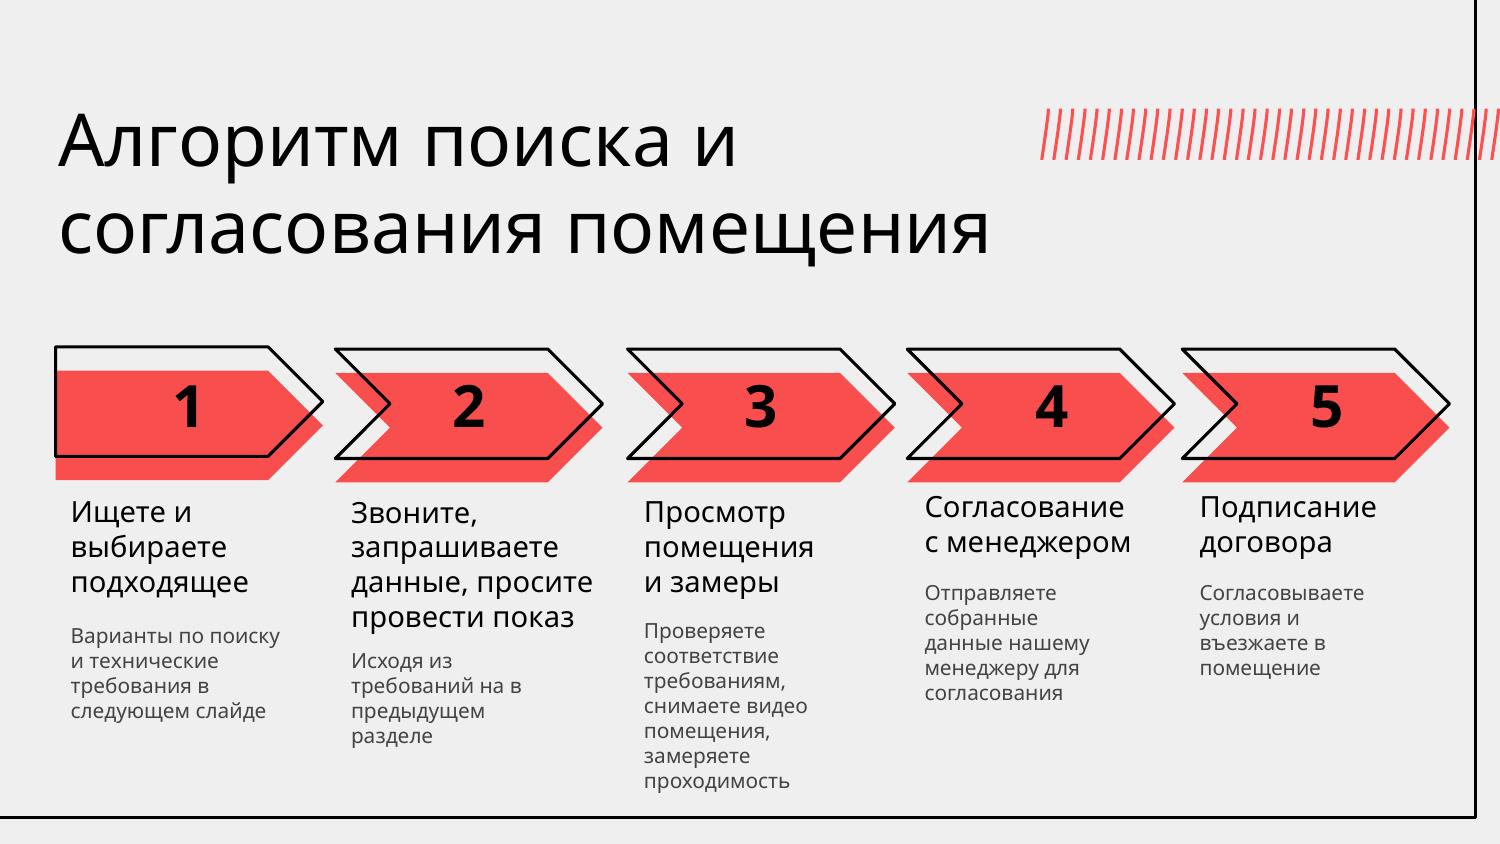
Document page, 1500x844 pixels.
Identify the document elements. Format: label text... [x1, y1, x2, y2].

text_box Согласование с менеджером [909, 489, 1177, 574]
text_box Отправляете собранные данные нашему менеджеру для согласования [909, 574, 1127, 675]
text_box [627, 348, 896, 483]
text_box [55, 346, 324, 481]
title Алгоритм поиска и согласования помещения [43, 78, 1064, 173]
text_box Просмотр помещения и замеры [629, 490, 846, 613]
text_box Исходя из требований на в предыдущем разделе [336, 649, 553, 767]
text_box Ищете и выбираете подходящее [55, 489, 301, 607]
text_box Подписание договора [1184, 488, 1452, 574]
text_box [335, 348, 603, 483]
text_box Согласовываете условия и въезжаете в помещение [1184, 574, 1402, 699]
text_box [1182, 348, 1450, 483]
text_box Проверяете соответствие требованиям, снимаете видео помещения, замеряете проходимость [628, 602, 874, 797]
text_box Варианты по поиску и технические требования в следующем слайде [55, 607, 301, 742]
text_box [906, 348, 1175, 483]
text_box Звоните, запрашиваете данные, просите провести показ [336, 479, 643, 649]
